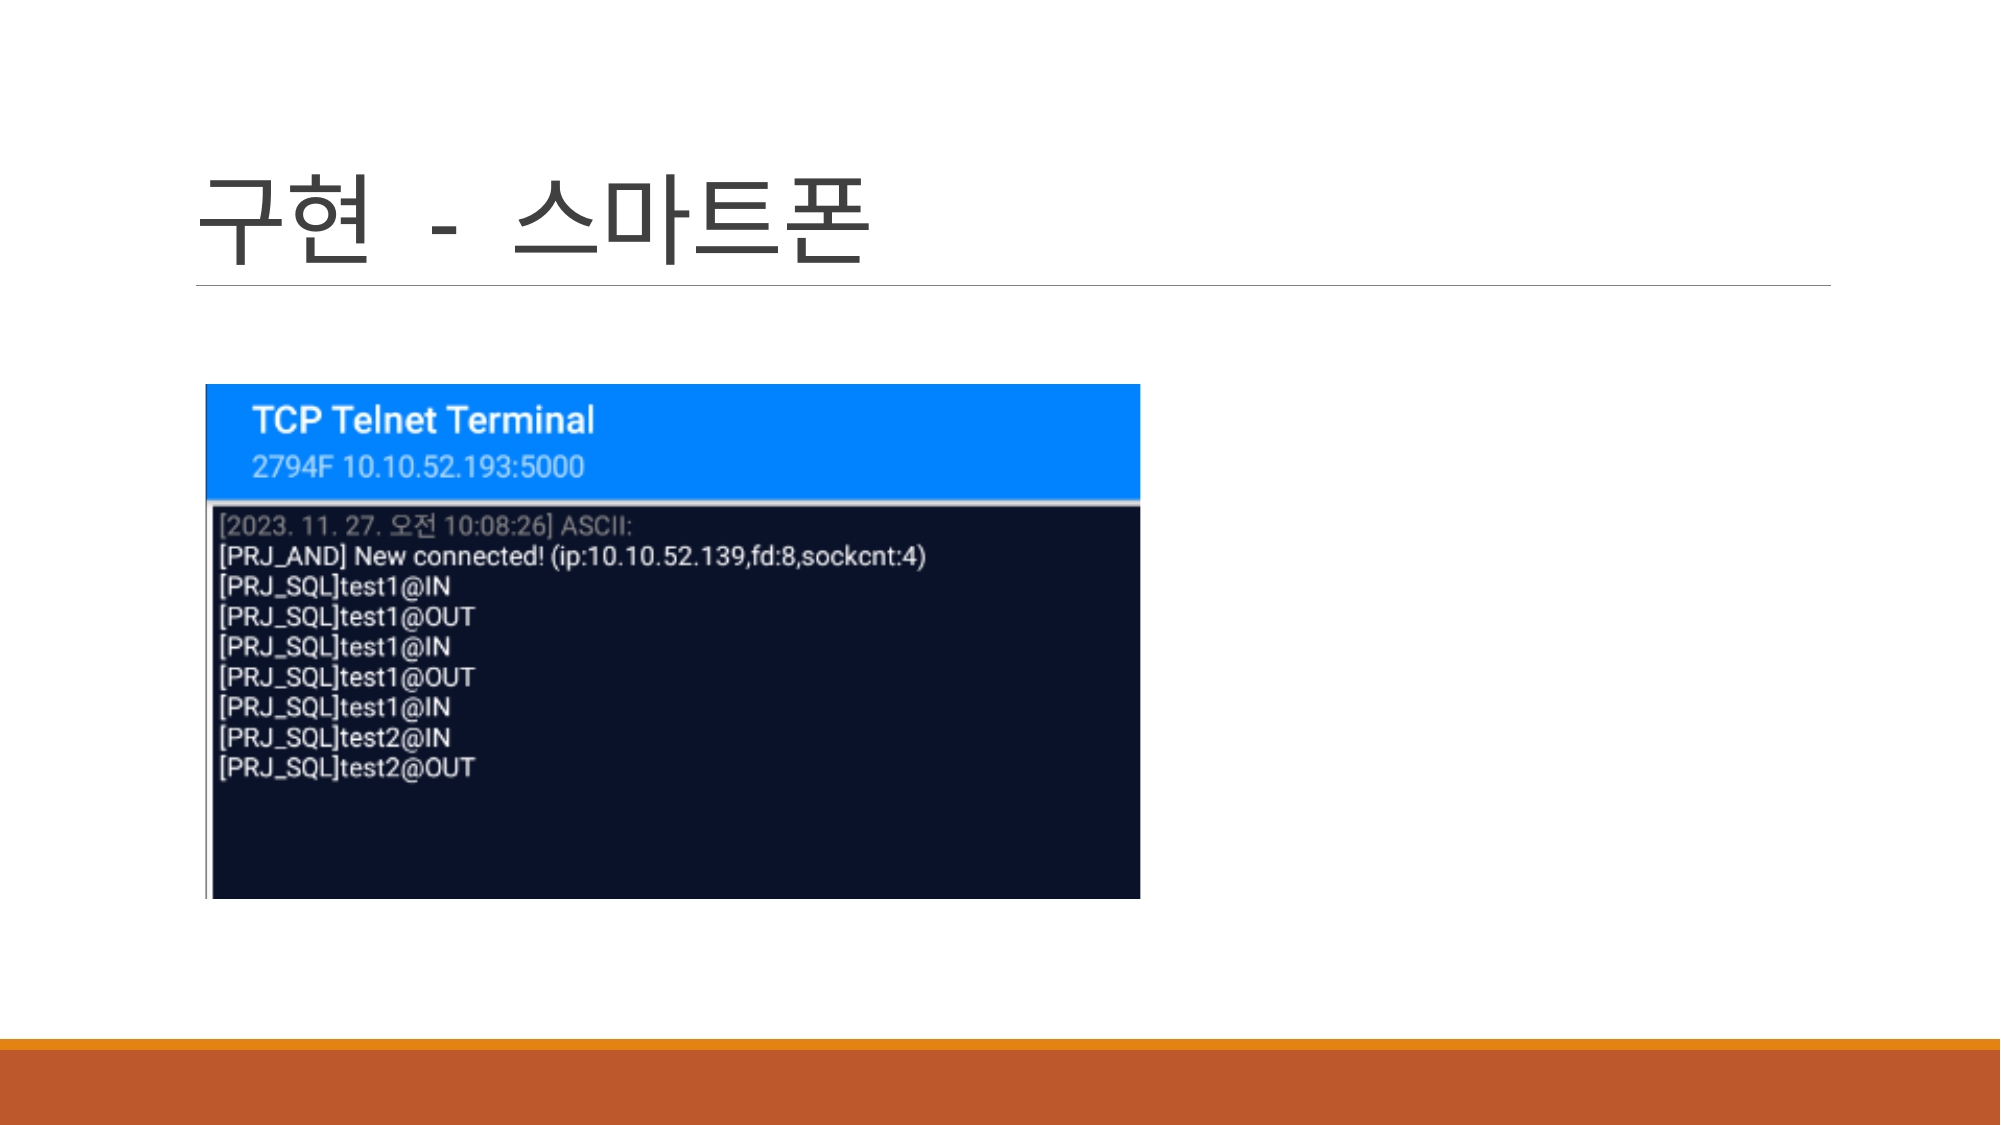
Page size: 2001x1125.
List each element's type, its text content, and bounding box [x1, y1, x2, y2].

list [205, 383, 1141, 899]
title 구현 - 스마트폰 [180, 47, 1830, 285]
